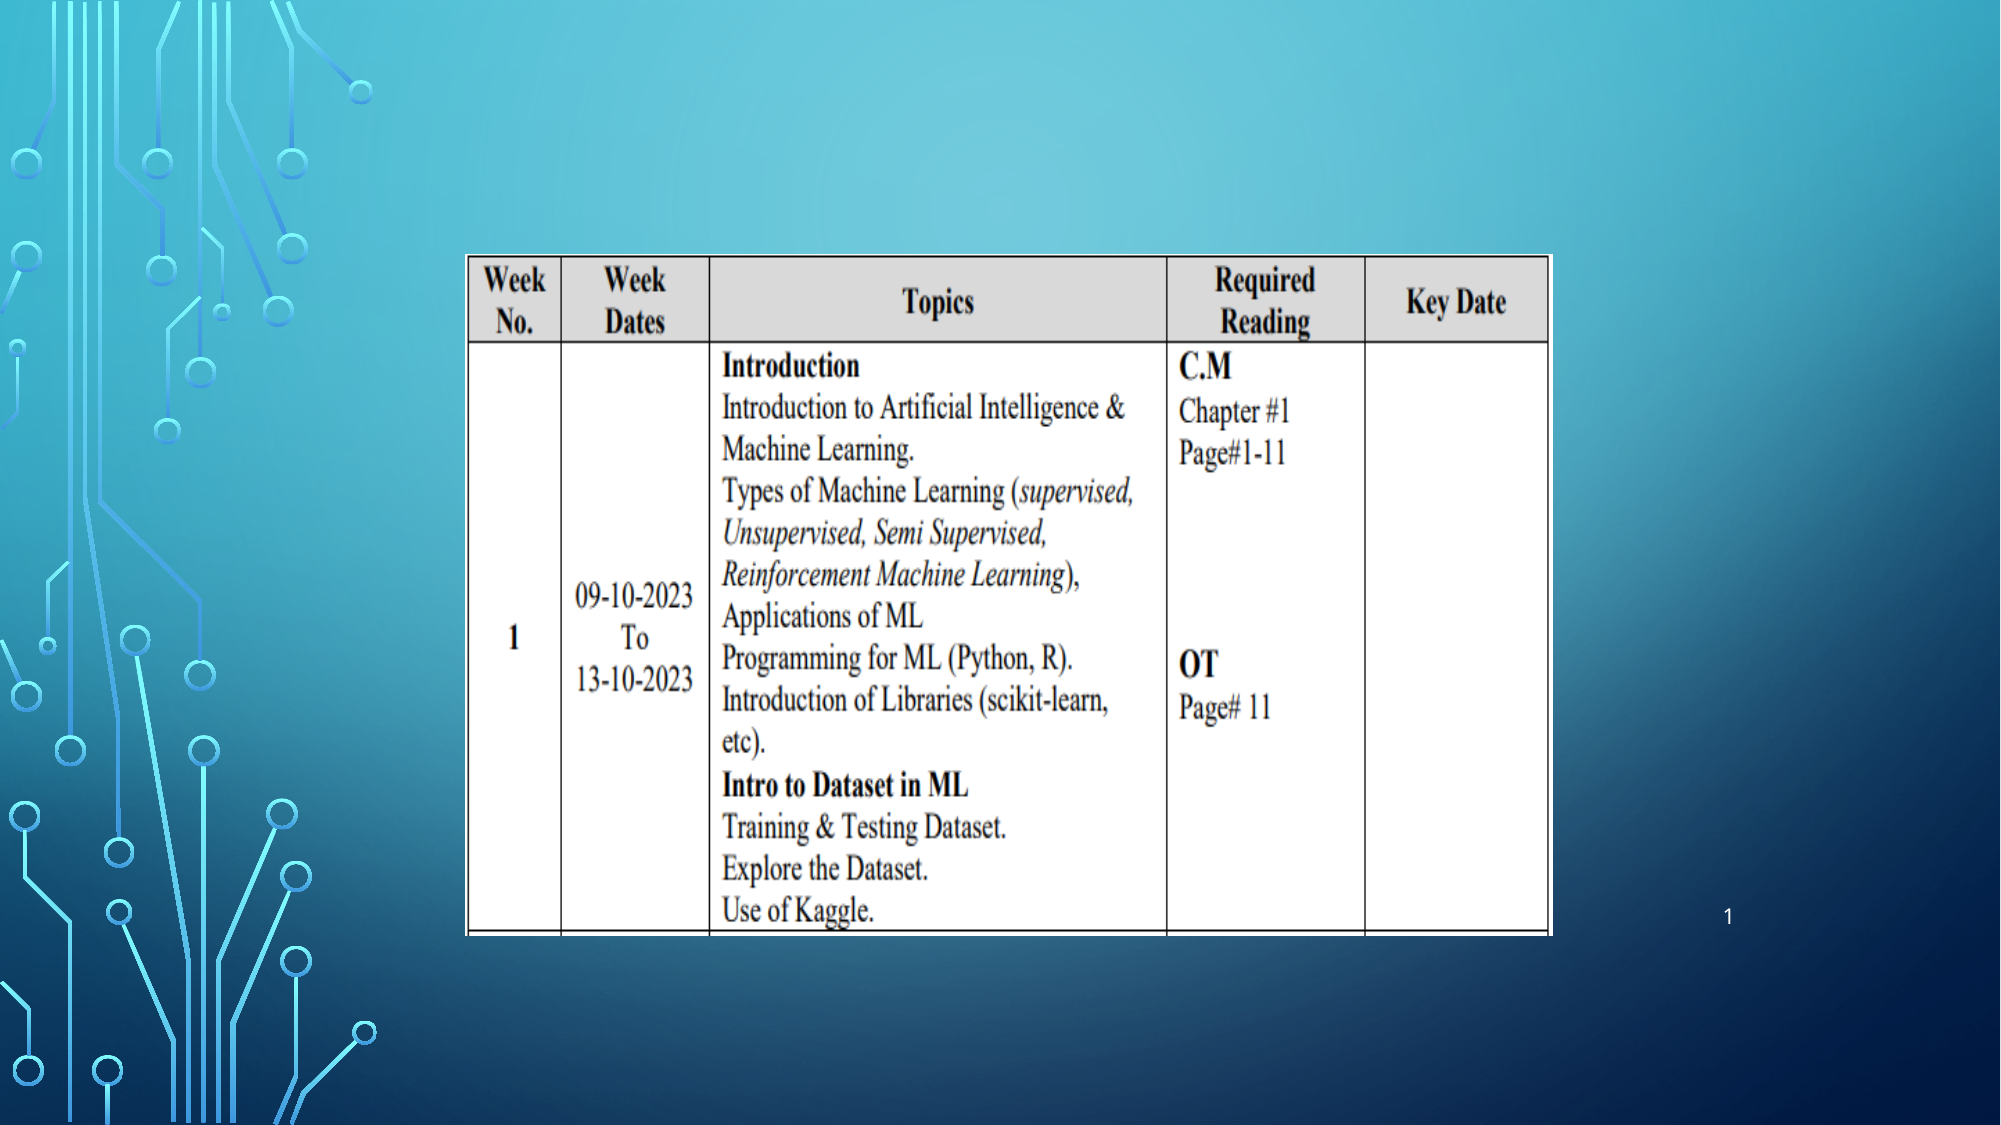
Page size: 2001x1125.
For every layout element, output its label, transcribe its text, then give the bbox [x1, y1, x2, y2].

picture [465, 254, 1553, 937]
slide_number 1 [1623, 887, 1750, 948]
